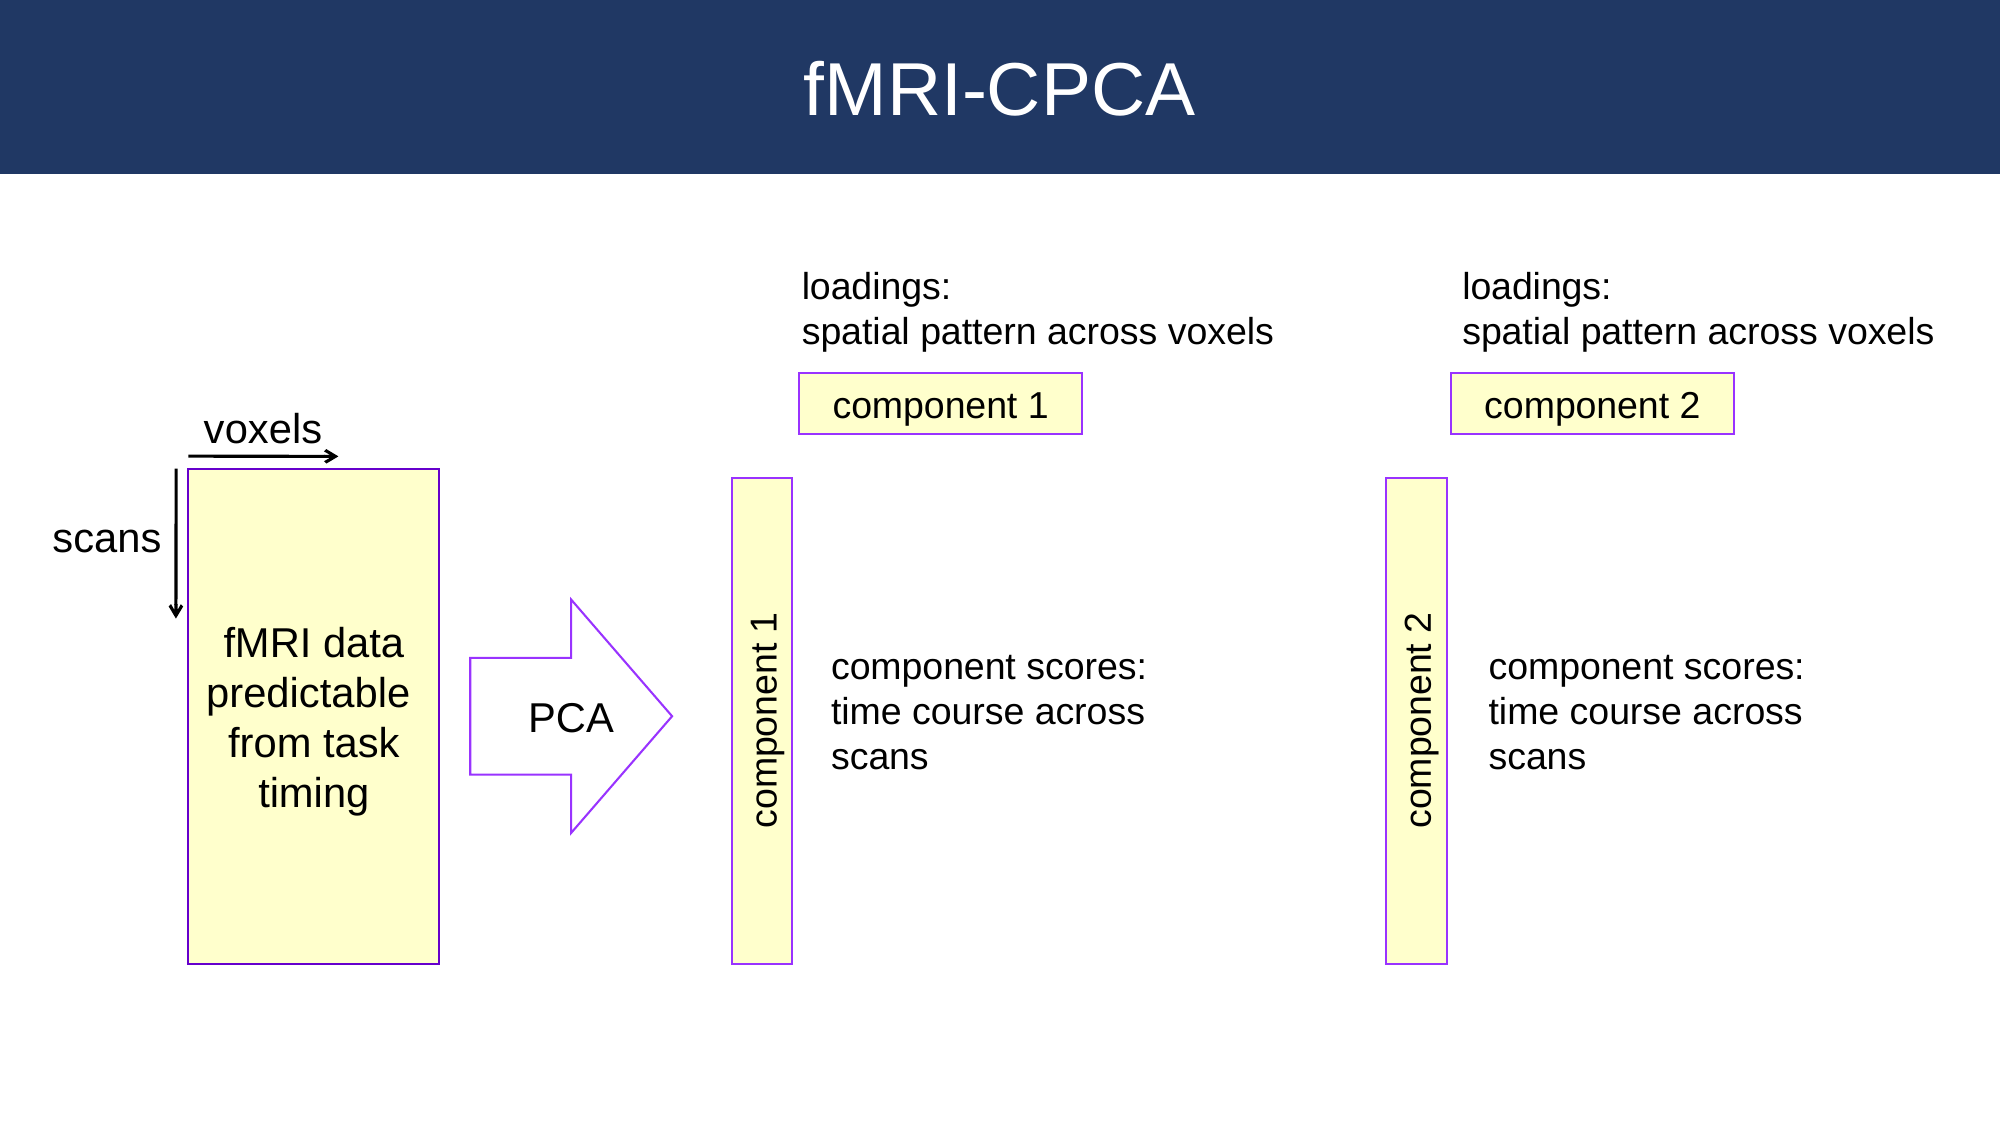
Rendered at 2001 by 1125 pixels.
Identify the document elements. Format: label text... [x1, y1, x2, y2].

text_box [784, 254, 1953, 435]
text_box [0, 0, 2000, 175]
text_box fMRI-CPCA [789, 33, 1211, 139]
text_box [731, 478, 1897, 964]
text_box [37, 394, 673, 964]
